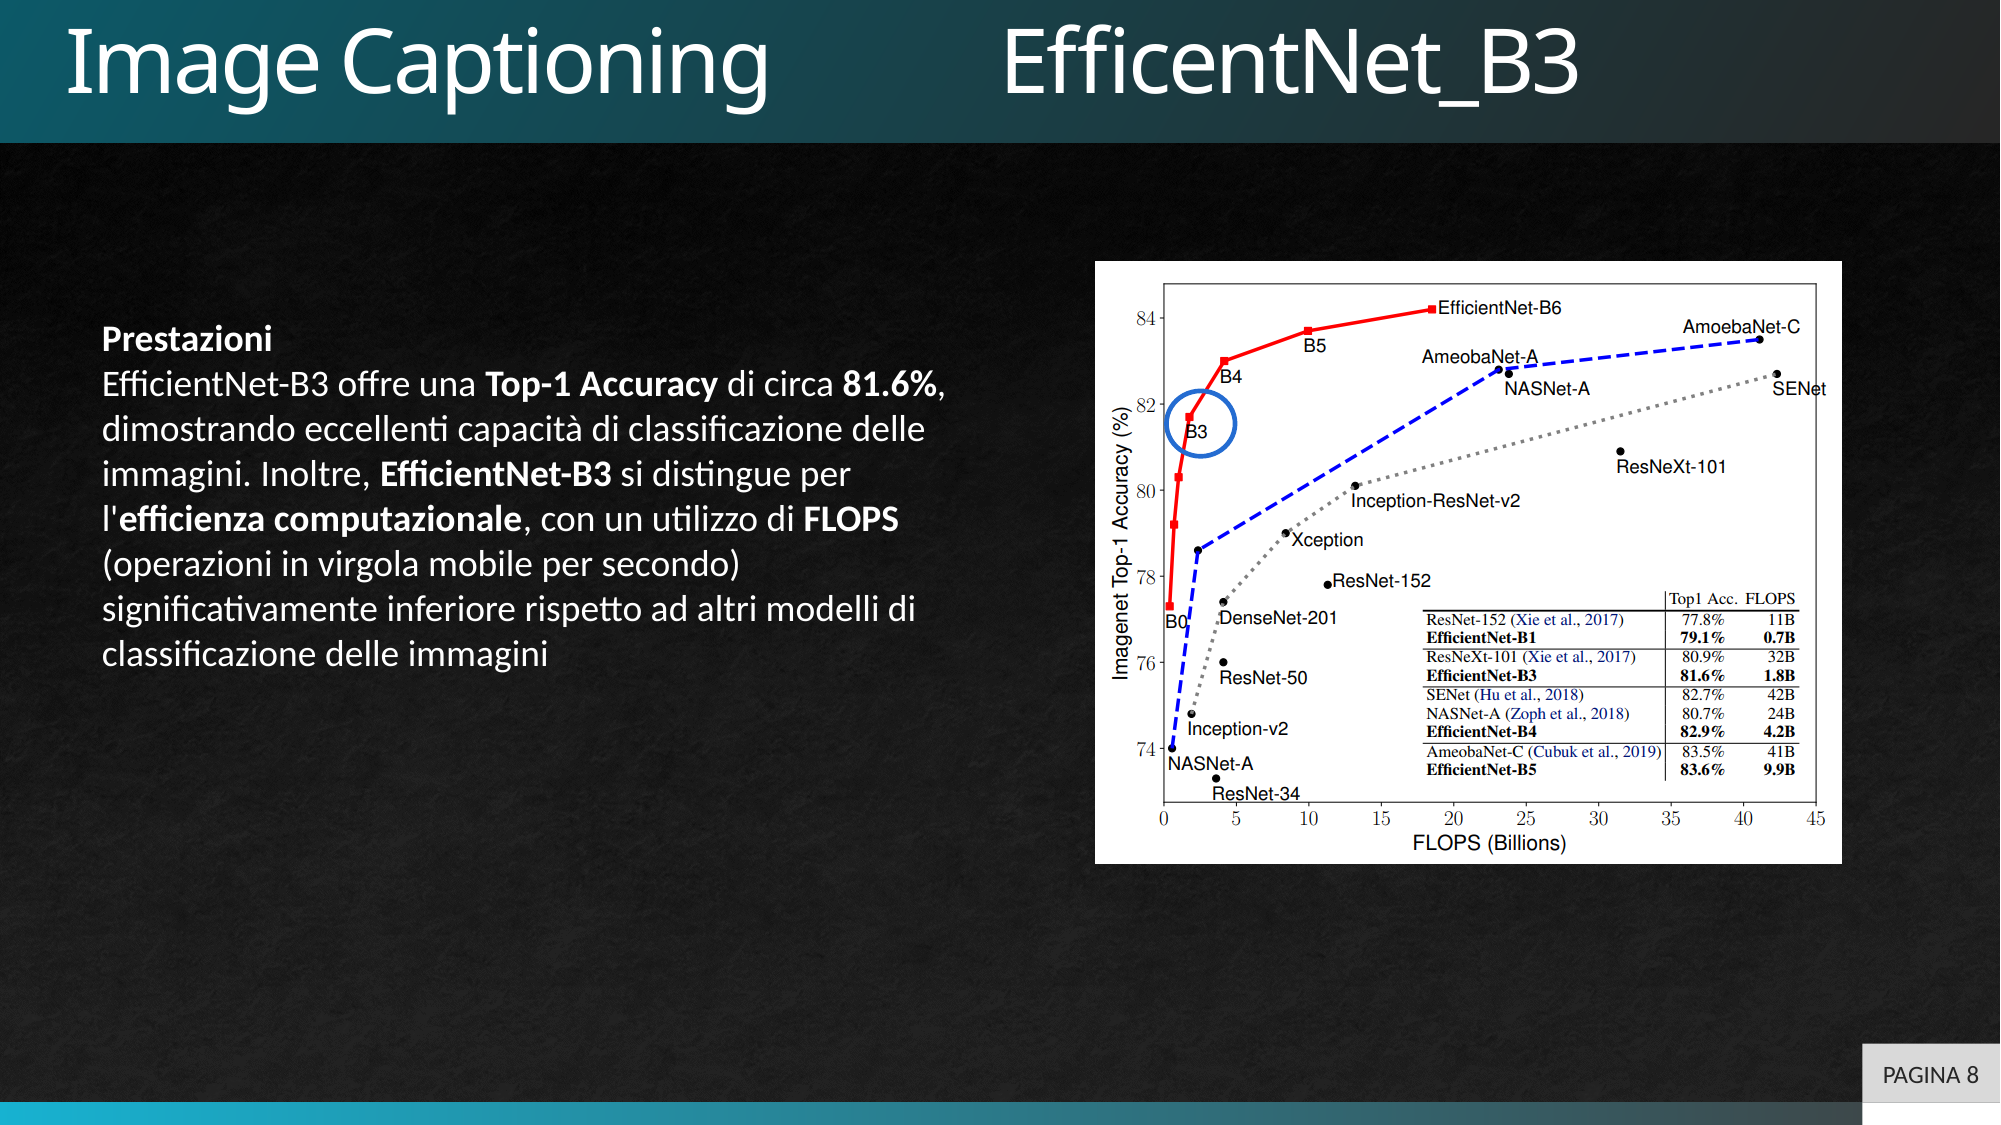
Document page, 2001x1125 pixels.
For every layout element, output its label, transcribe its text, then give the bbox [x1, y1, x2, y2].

picture [0, 143, 2000, 1103]
slide_number PAGINA 8 [1862, 1043, 2000, 1103]
text_box Image Captioning EfficentNet_B3 [0, 0, 2000, 143]
text_box Prestazioni EfficientNet-B3 offre una Top-1 Accuracy di circa 81.6%, dimostrando eccellenti capacità di classificazione delle immagini. Inoltre, EfficientNet-B3 si distingue per l'efficienza computazionale, con un utilizzo di FLOPS (operazioni in virgola mobile per secondo) significativamente inferiore rispetto ad altri modelli di classificazione delle immagini [87, 261, 969, 682]
